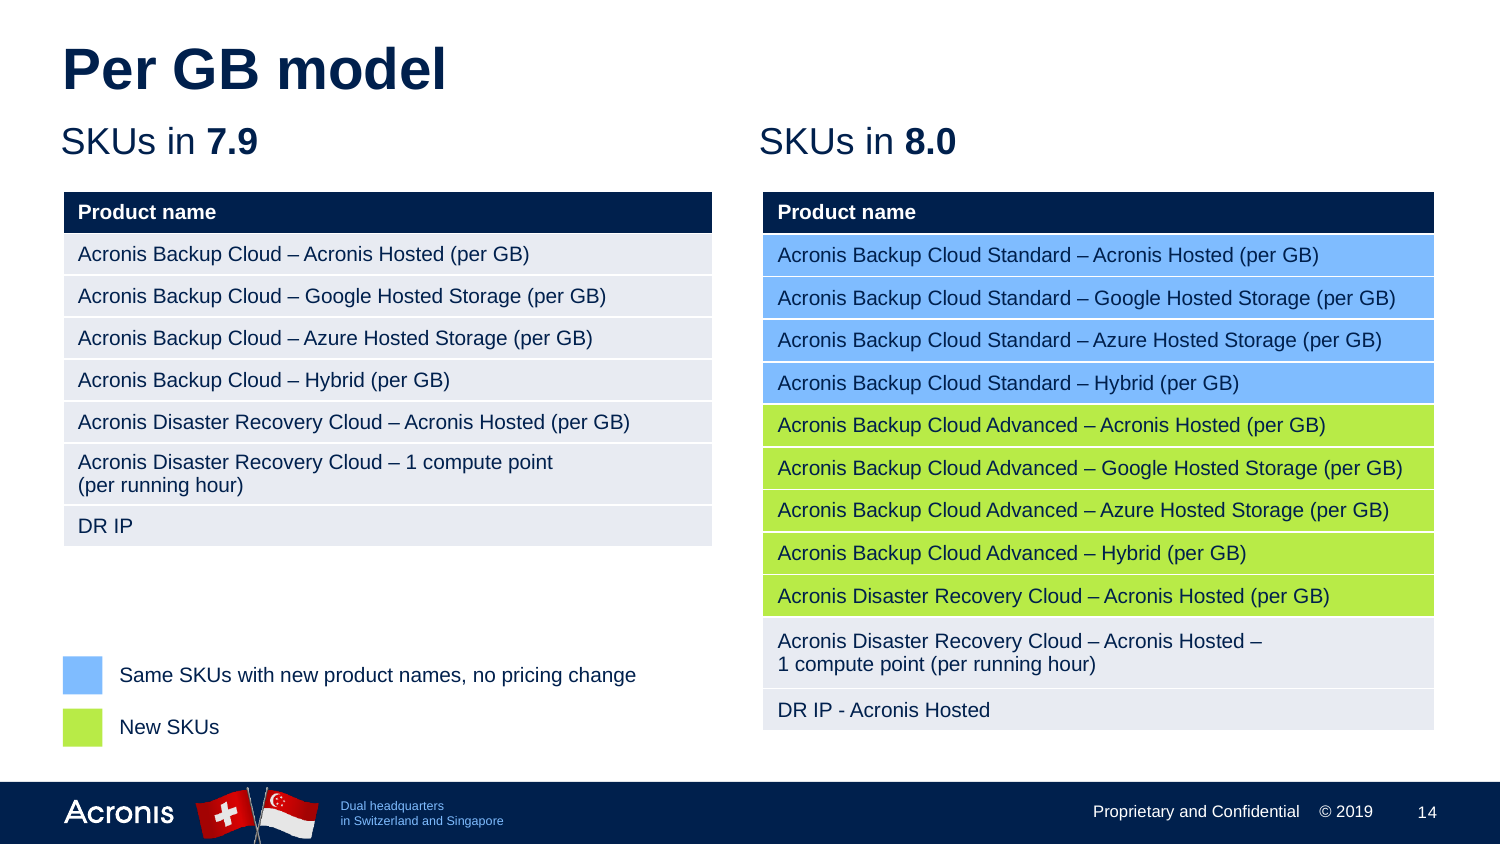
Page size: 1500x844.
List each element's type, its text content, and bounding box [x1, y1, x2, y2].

table_cell Acronis Backup Cloud Standard – Google Hosted Storage (per GB) [763, 277, 1434, 318]
title Per GB model [62, 38, 1436, 156]
picture [195, 787, 319, 844]
text_box SKUs in 8.0 [744, 109, 1411, 170]
text_box [62, 708, 103, 748]
text_box SKUs in 7.9 [45, 109, 713, 170]
text_box Same SKUs with new product names, no pricing change [119, 654, 688, 695]
text_box New SKUs [119, 706, 439, 747]
table_cell Acronis Disaster Recovery Cloud – Acronis Hosted (per GB) [64, 402, 712, 442]
table_cell Acronis Disaster Recovery Cloud – 1 compute point (per running hour) [64, 444, 712, 504]
table_cell Acronis Backup Cloud – Google Hosted Storage (per GB) [64, 276, 712, 316]
table_cell Acronis Disaster Recovery Cloud – Acronis Hosted – 1 compute point (per running hour) [763, 618, 1434, 688]
table_cell DR IP [64, 506, 712, 546]
table_cell Acronis Disaster Recovery Cloud – Acronis Hosted (per GB) [763, 575, 1434, 616]
table_header Product name [64, 192, 712, 233]
text_box [62, 655, 103, 696]
table_cell Acronis Backup Cloud Standard – Acronis Hosted (per GB) [763, 235, 1434, 276]
table_header Product name [763, 192, 1434, 233]
table_cell Acronis Backup Cloud Advanced – Acronis Hosted (per GB) [763, 405, 1434, 446]
table_cell Acronis Backup Cloud – Azure Hosted Storage (per GB) [64, 318, 712, 358]
table_cell Acronis Backup Cloud Standard – Hybrid (per GB) [763, 363, 1434, 403]
table_cell DR IP - Acronis Hosted [763, 689, 1434, 730]
table_cell Acronis Backup Cloud Advanced – Azure Hosted Storage (per GB) [763, 490, 1434, 531]
table_cell Acronis Backup Cloud Advanced – Hybrid (per GB) [763, 533, 1434, 574]
table_cell Acronis Backup Cloud Standard – Azure Hosted Storage (per GB) [763, 320, 1434, 361]
table_cell Acronis Backup Cloud Advanced – Google Hosted Storage (per GB) [763, 448, 1434, 489]
table_cell Acronis Backup Cloud – Acronis Hosted (per GB) [64, 234, 712, 274]
table_cell Acronis Backup Cloud – Hybrid (per GB) [64, 360, 712, 400]
